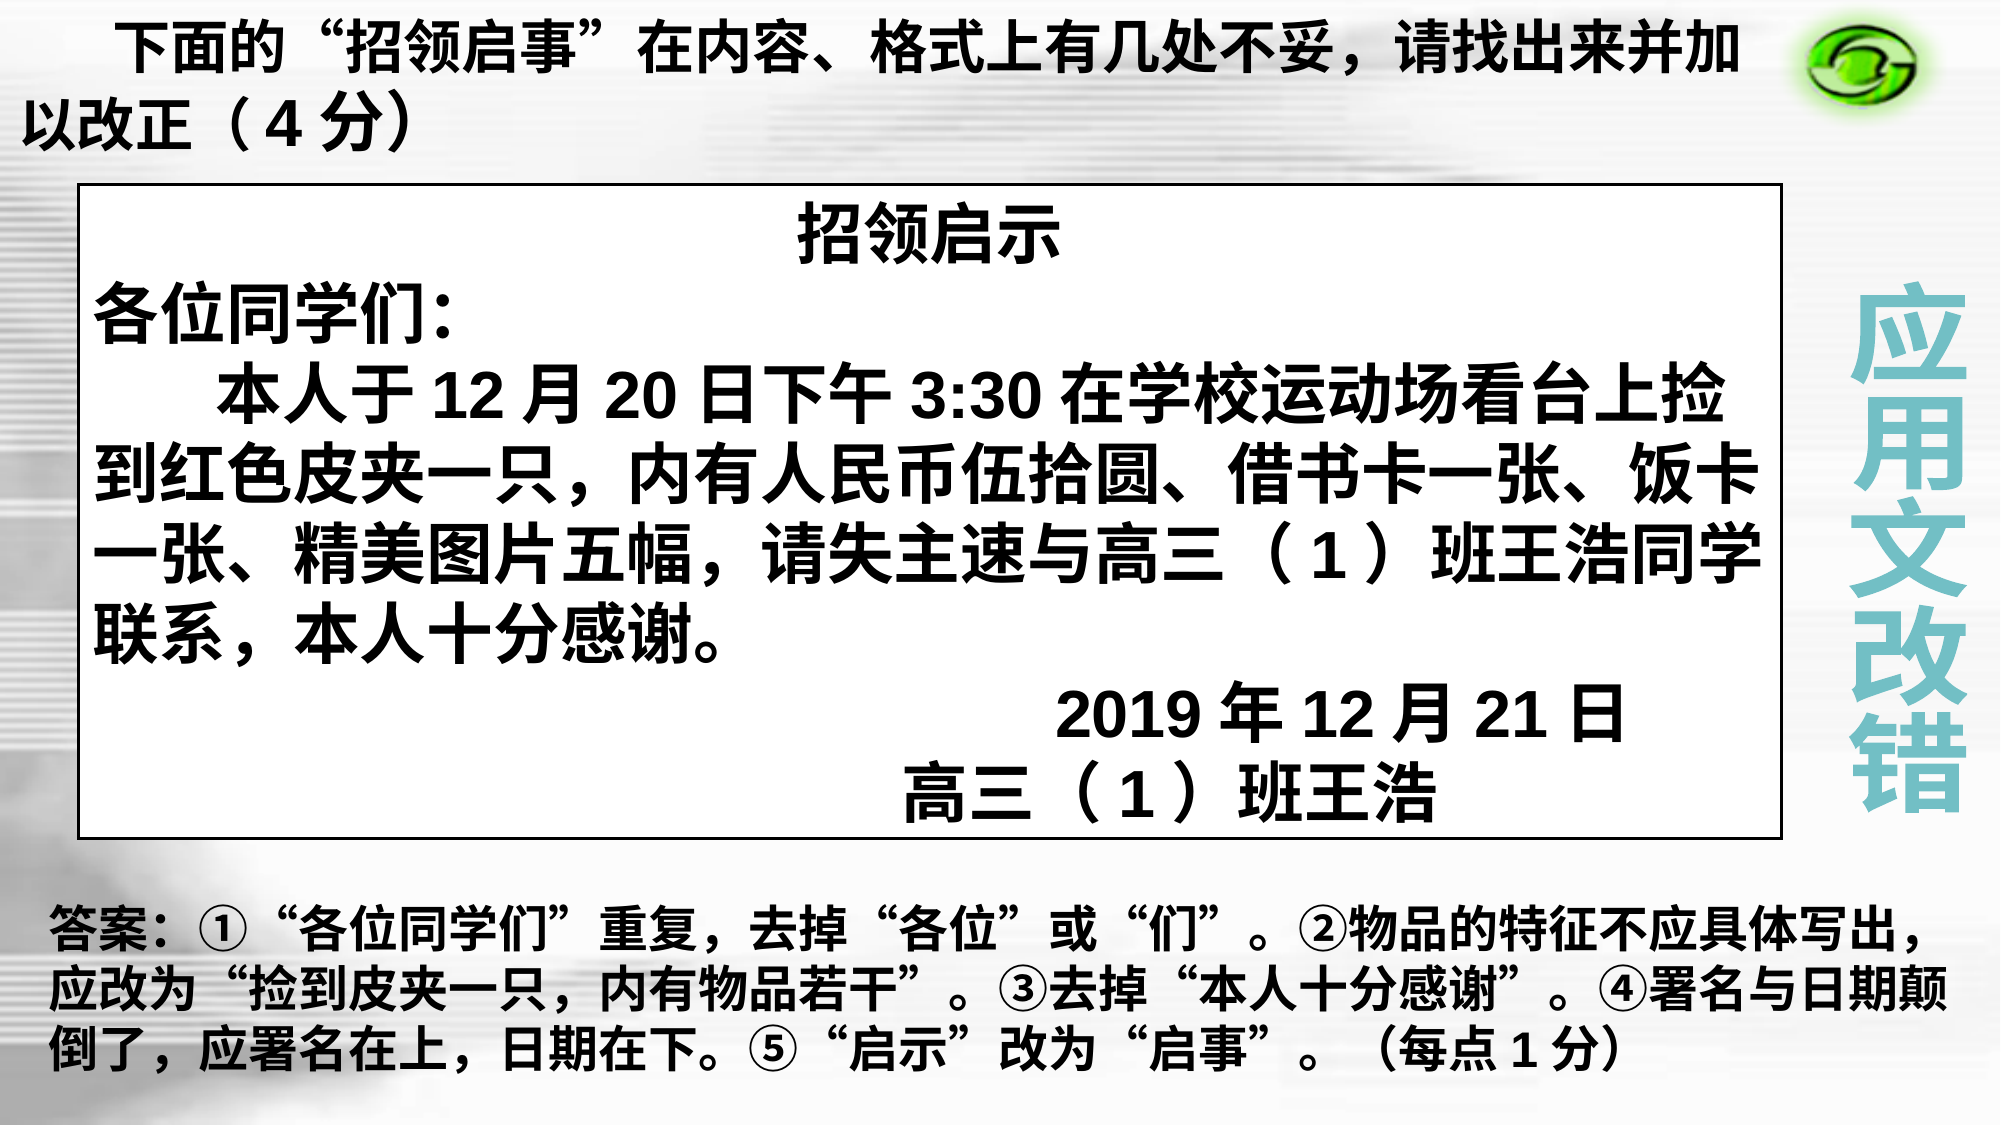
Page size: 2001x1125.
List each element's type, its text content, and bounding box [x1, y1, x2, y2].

text_box 下面的“招领启事”在内容、格式上有几处不妥，请找出来并加 以改正（4分） [3, 2, 1968, 860]
text_box 招领启示 各位同学们： 本人于12月20日下午3:30在学校运动场看台上捡到红色皮夹一只，内有人民币伍拾圆、借书卡一张、饭卡一张、精美图片五幅，请失主速与高三（1）班王浩同学联系，本人十分感谢。 2019年12月21日 高三（1）班王浩 [78, 184, 1782, 839]
picture [0, 0, 2001, 1125]
text_box 答案：①“各位同学们”重复，去掉“各位”或“们”。②物品的特征不应具体写出，应改为“捡到皮夹一只，内有物品若干”。③去掉“本人十分感谢”。④署名与日期颠倒了，应署名在上，日期在下。⑤“启示”改为“启事”。（每点1分） [33, 890, 1968, 1085]
